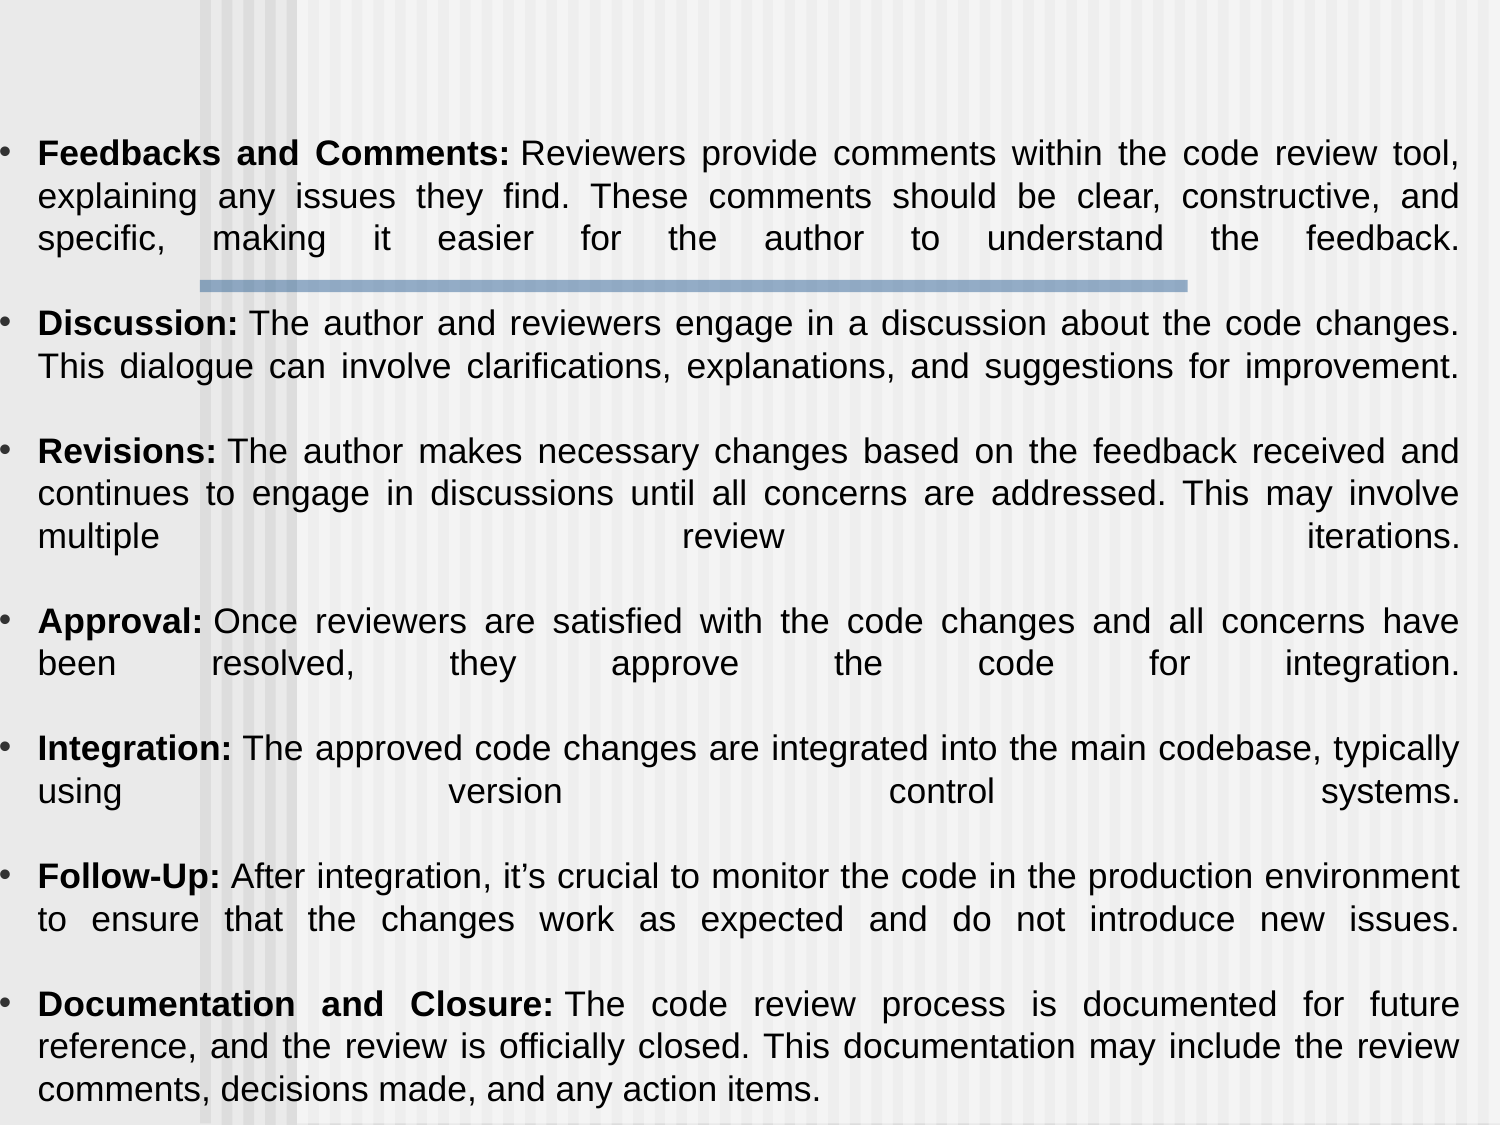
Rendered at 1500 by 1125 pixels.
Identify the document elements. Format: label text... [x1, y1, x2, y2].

text_box Feedbacks and Comments: Reviewers provide comments within the code review tool, explaining any issues they find. These comments should be clear, constructive, and specific, making it easier for the author to understand the feedback. Discussion: The author and reviewers engage in a discussion about the code changes. This dialogue can involve clarifications, explanations, and suggestions for improvement. Revisions: The author makes necessary changes based on the feedback received and continues to engage in discussions until all concerns are addressed. This may involve multiple review iterations. Approval: Once reviewers are satisfied with the code changes and all concerns have been resolved, they approve the code for integration. Integration: The approved code changes are integrated into the main codebase, typically using version control systems. Follow-Up: After integration, it’s crucial to monitor the code in the production environment to ensure that the changes work as expected and do not introduce new issues. Documentation and Closure: The code review process is documented for future reference, and the review is officially closed. This documentation may include the review comments, decisions made, and any action items. [0, 122, 1469, 1116]
